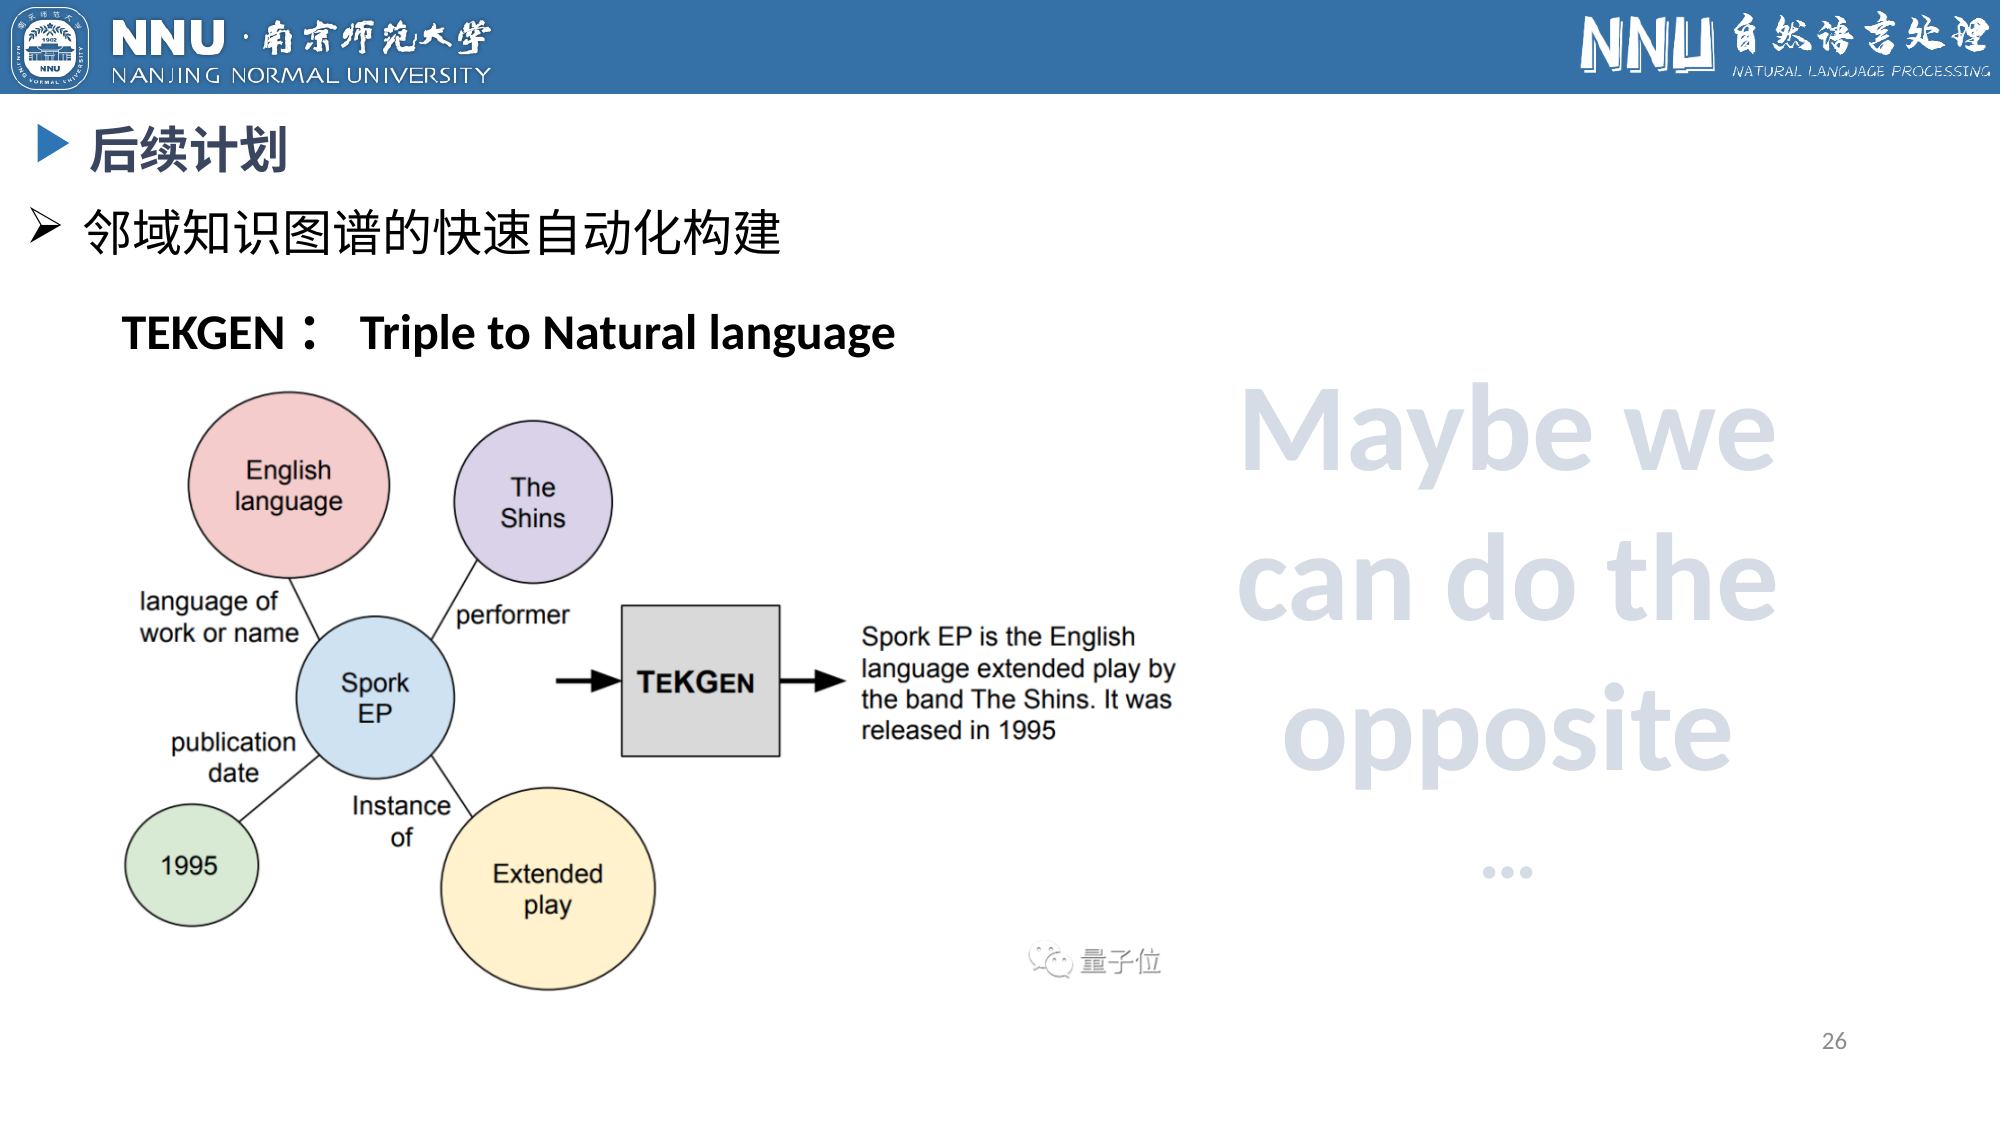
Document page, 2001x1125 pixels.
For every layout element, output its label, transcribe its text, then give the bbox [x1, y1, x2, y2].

text_box [36, 121, 72, 165]
text_box TEKGEN：Triple to Natural language [106, 291, 977, 367]
slide_number 26 [1412, 1009, 1863, 1070]
picture [102, 370, 1197, 1010]
text_box 后续计划 [78, 113, 764, 185]
text_box 邻域知识图谱的快速自动化构建 [11, 194, 1395, 277]
text_box Maybe we can do the opposite … [1153, 338, 1863, 904]
picture [0, 0, 2001, 129]
